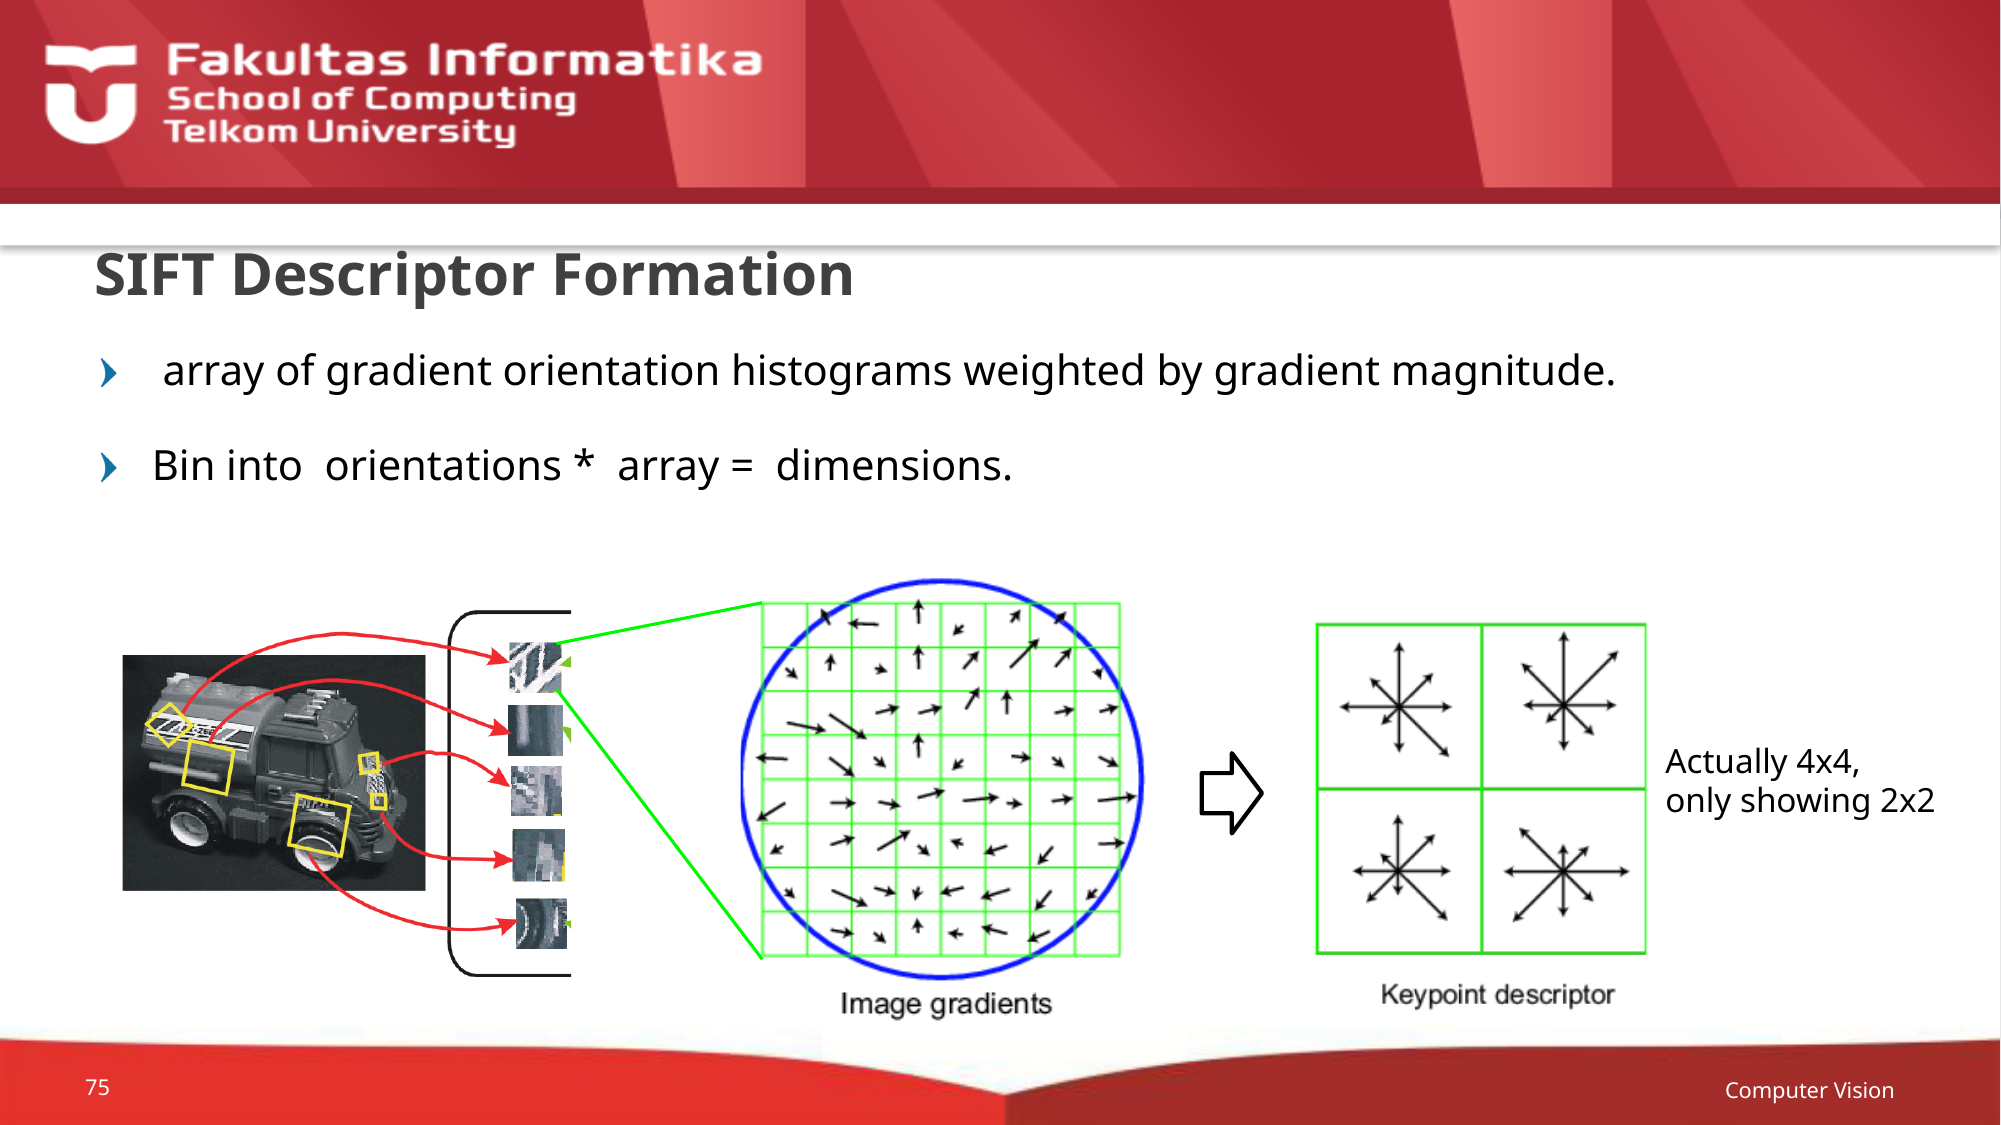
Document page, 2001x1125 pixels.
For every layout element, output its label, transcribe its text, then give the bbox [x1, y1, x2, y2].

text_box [556, 688, 763, 960]
text_box Actually 4x4, only showing 2x2 [1655, 732, 1986, 827]
title SIFT Descriptor Formation [79, 219, 1901, 325]
slide_number 75 [85, 1058, 164, 1119]
text_box [1199, 751, 1264, 836]
picture [0, 0, 2001, 1125]
picture [95, 349, 120, 389]
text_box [556, 602, 763, 644]
picture [95, 443, 120, 484]
list Computer Vision [1185, 1058, 1911, 1119]
picture [122, 610, 572, 977]
